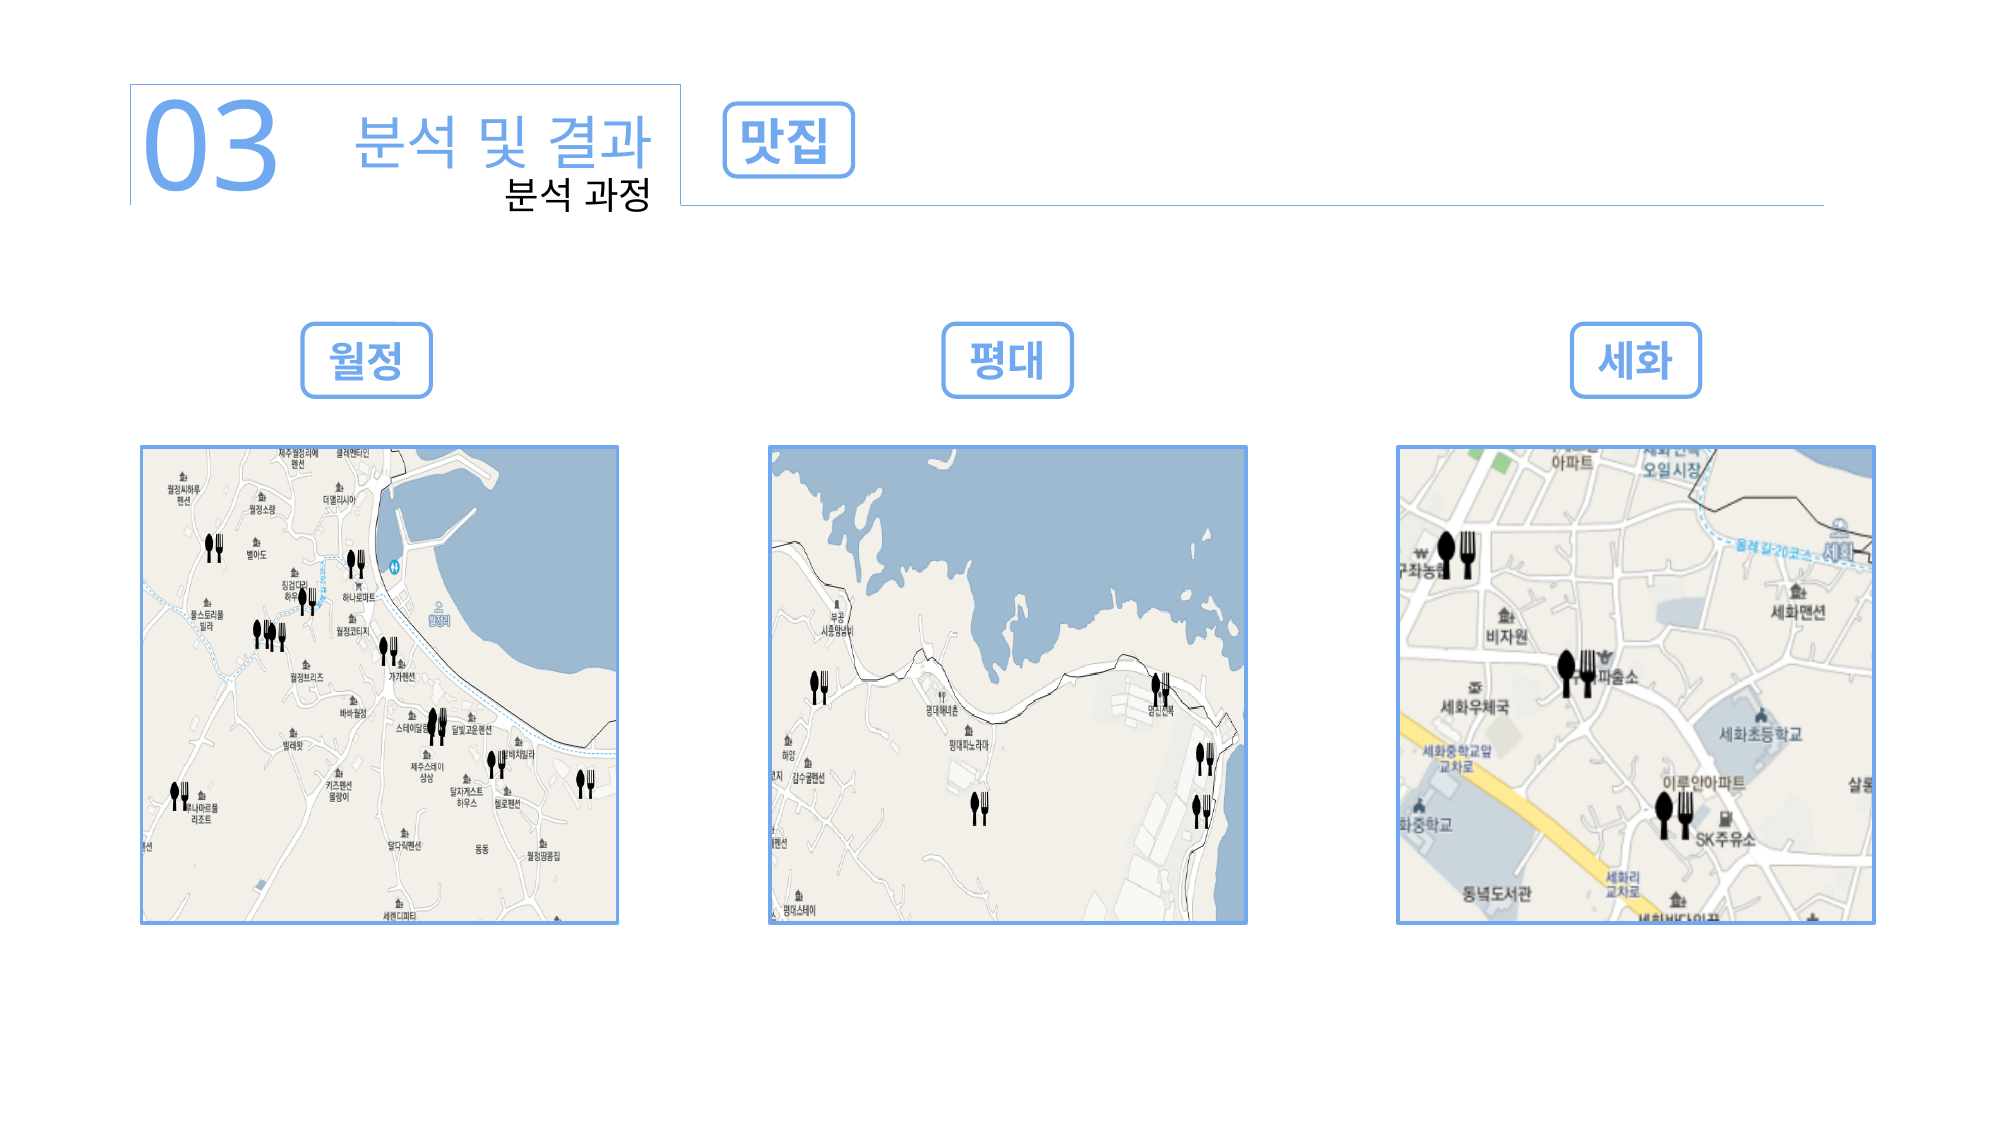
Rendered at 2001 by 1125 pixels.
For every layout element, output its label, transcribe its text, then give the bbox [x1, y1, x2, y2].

text_box 세화 [1570, 322, 1702, 398]
text_box 월정 [301, 322, 432, 398]
picture [1399, 448, 1873, 921]
text_box 평대 [942, 322, 1073, 398]
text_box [724, 103, 1163, 180]
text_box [125, 33, 687, 231]
picture [143, 448, 616, 921]
picture [771, 448, 1244, 921]
